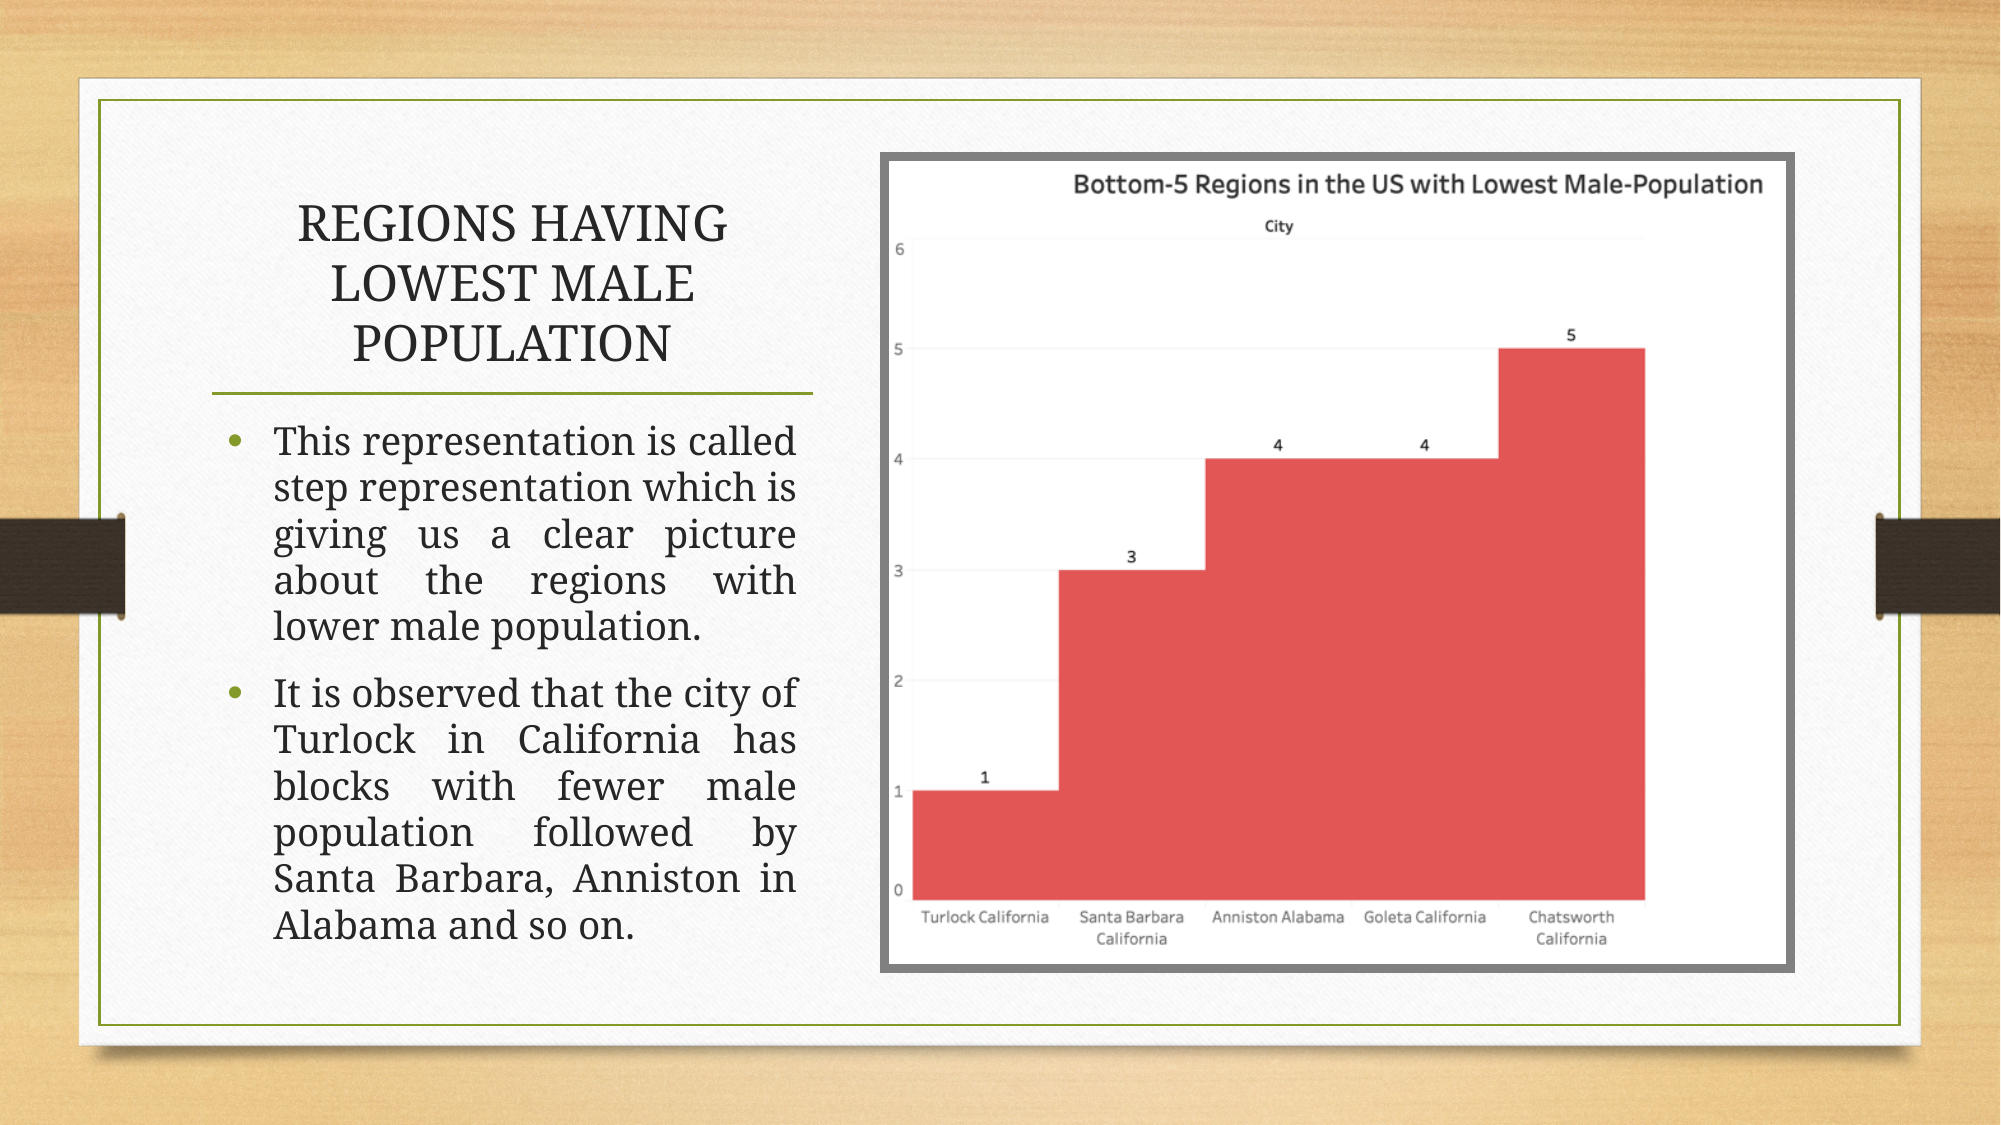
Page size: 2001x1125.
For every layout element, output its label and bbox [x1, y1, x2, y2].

text_box [0, 0, 2000, 1125]
picture [888, 160, 1787, 965]
